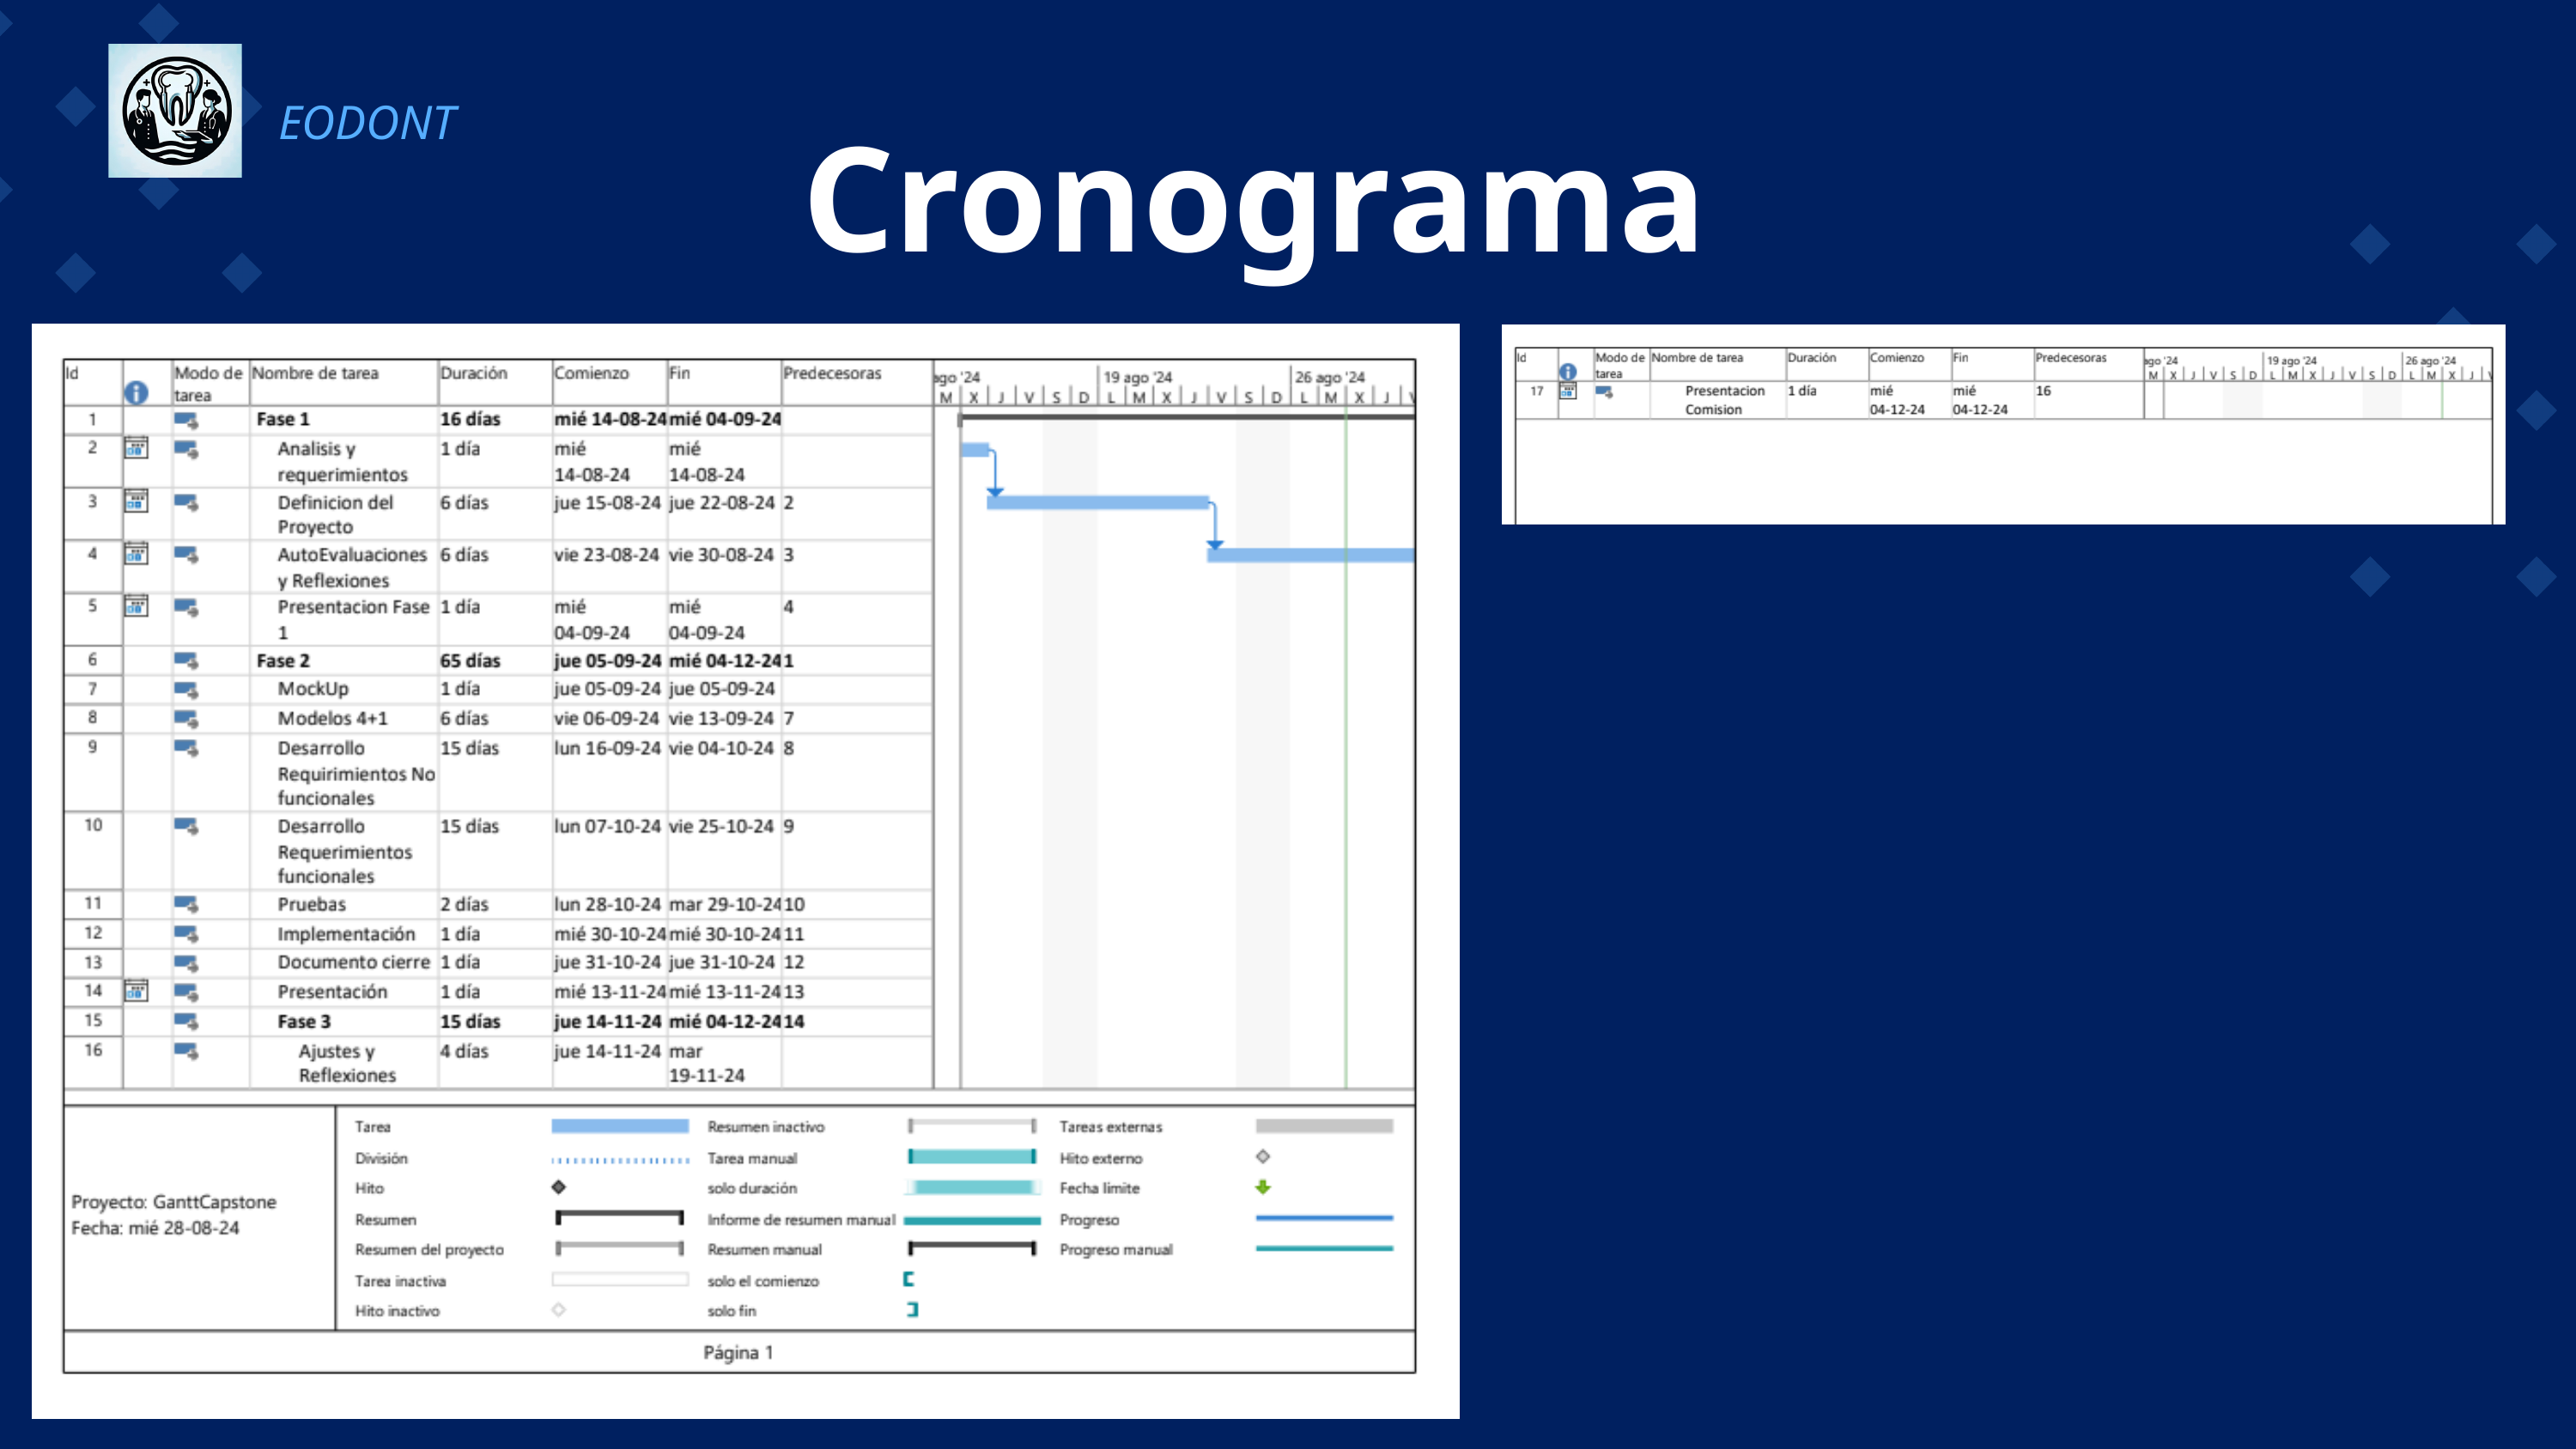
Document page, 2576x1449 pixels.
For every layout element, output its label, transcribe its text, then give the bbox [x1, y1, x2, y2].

text_box EODONT [278, 92, 583, 149]
picture [32, 324, 1461, 1420]
text_box [2349, 223, 2576, 597]
picture [1502, 324, 2506, 525]
text_box [108, 44, 242, 178]
text_box [0, 0, 263, 294]
text_box Cronograma [802, 106, 2327, 282]
